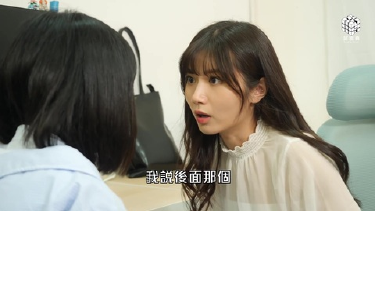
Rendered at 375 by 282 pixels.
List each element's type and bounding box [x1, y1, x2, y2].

picture [0, 0, 375, 212]
